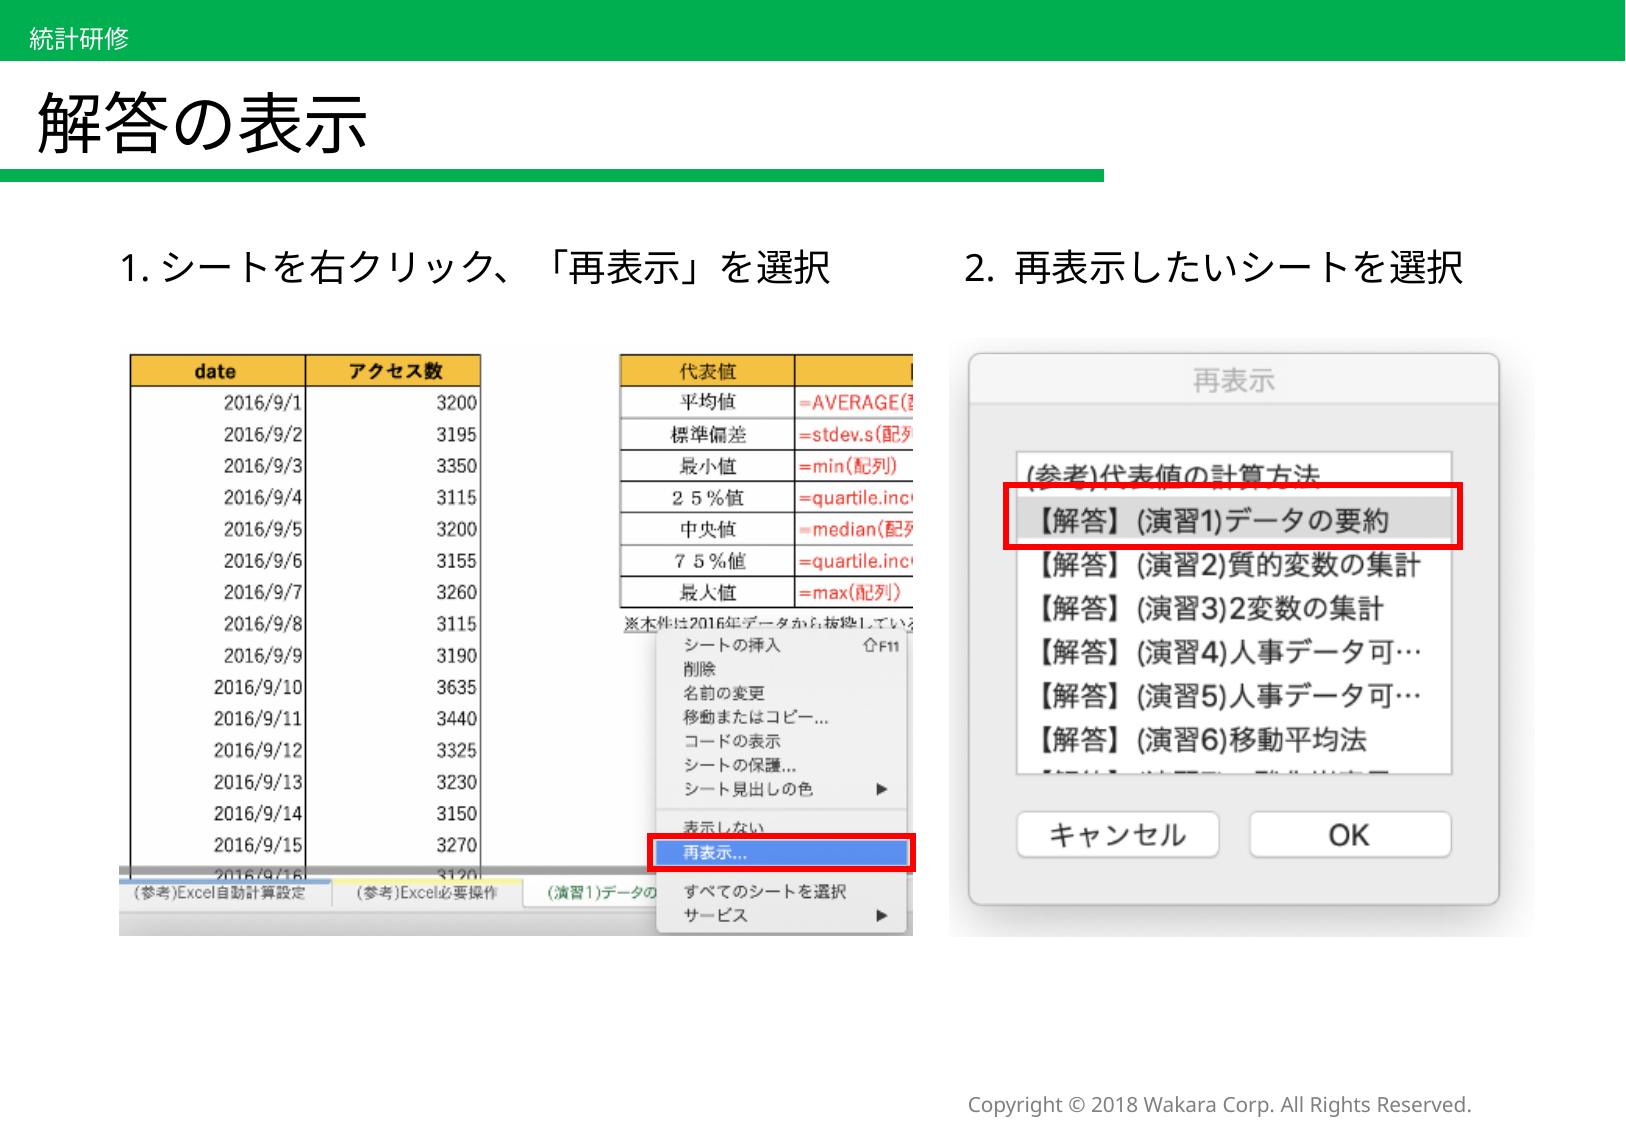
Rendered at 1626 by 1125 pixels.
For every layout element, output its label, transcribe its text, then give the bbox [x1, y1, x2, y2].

text_box 2. 再表示したいシートを選択 [949, 236, 1499, 297]
text_box 1.シートを右クリック、「再表示」を選択 [104, 236, 895, 297]
picture [119, 345, 913, 936]
picture [949, 338, 1535, 937]
title 解答の表示 [21, 59, 1577, 171]
